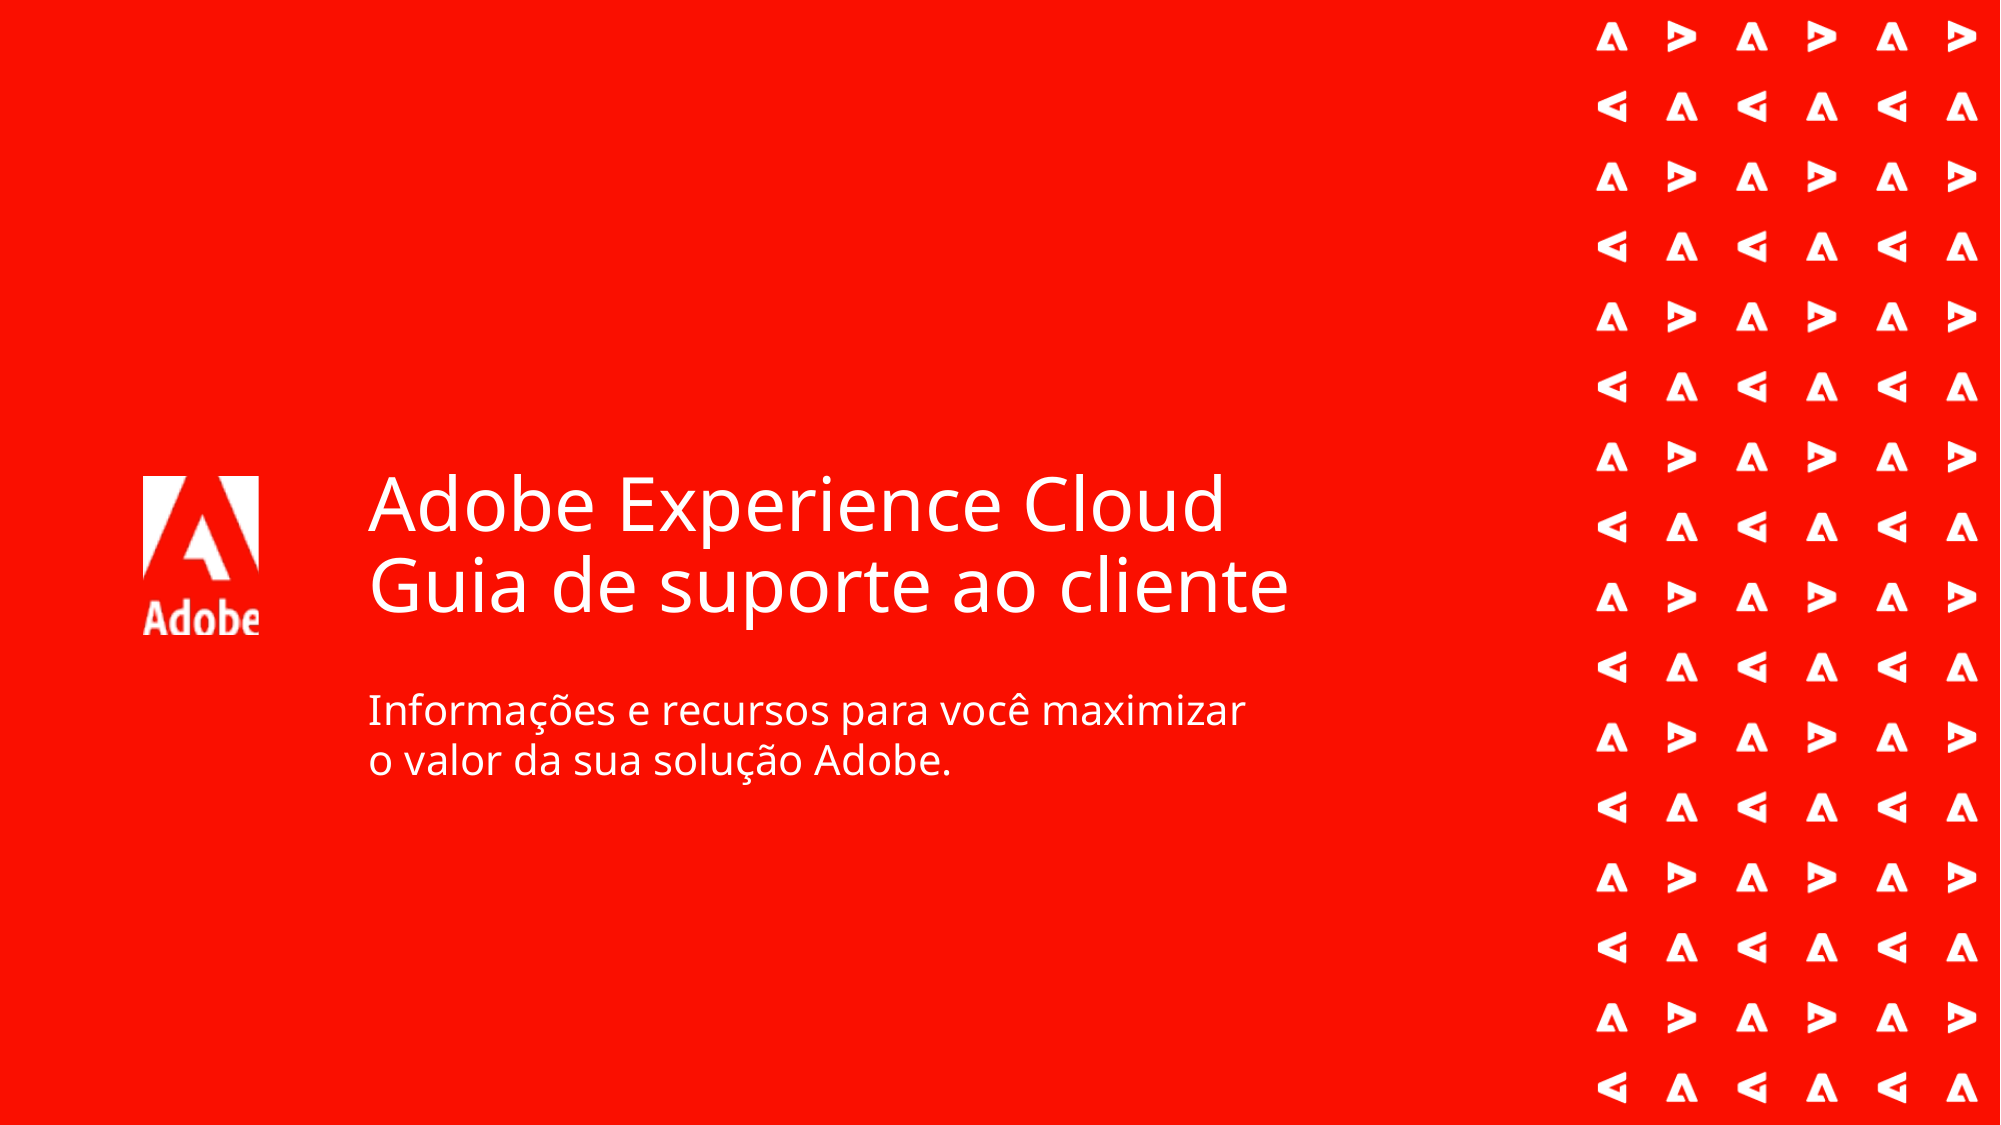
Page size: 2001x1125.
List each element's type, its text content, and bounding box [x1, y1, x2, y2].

title Adobe Experience Cloud Guia de suporte ao cliente [361, 458, 1333, 658]
picture [0, 0, 2000, 1125]
list Informações e recursos para você maximizar o valor da sua solução Adobe. [361, 676, 1331, 854]
